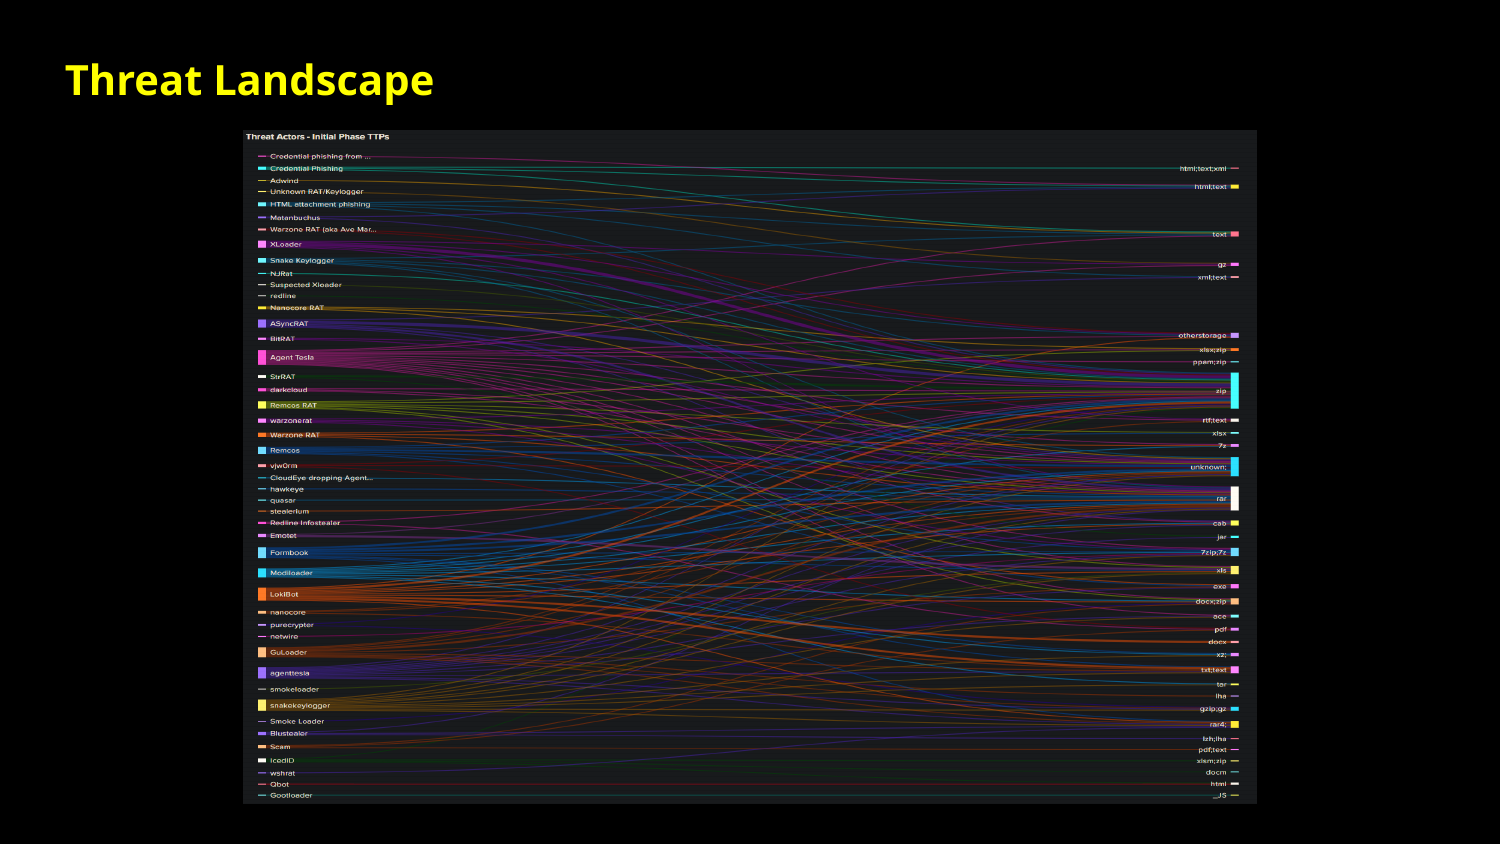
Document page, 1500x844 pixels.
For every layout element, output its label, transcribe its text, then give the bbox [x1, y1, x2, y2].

picture [243, 130, 1257, 805]
title Threat Landscape [49, 38, 1448, 143]
